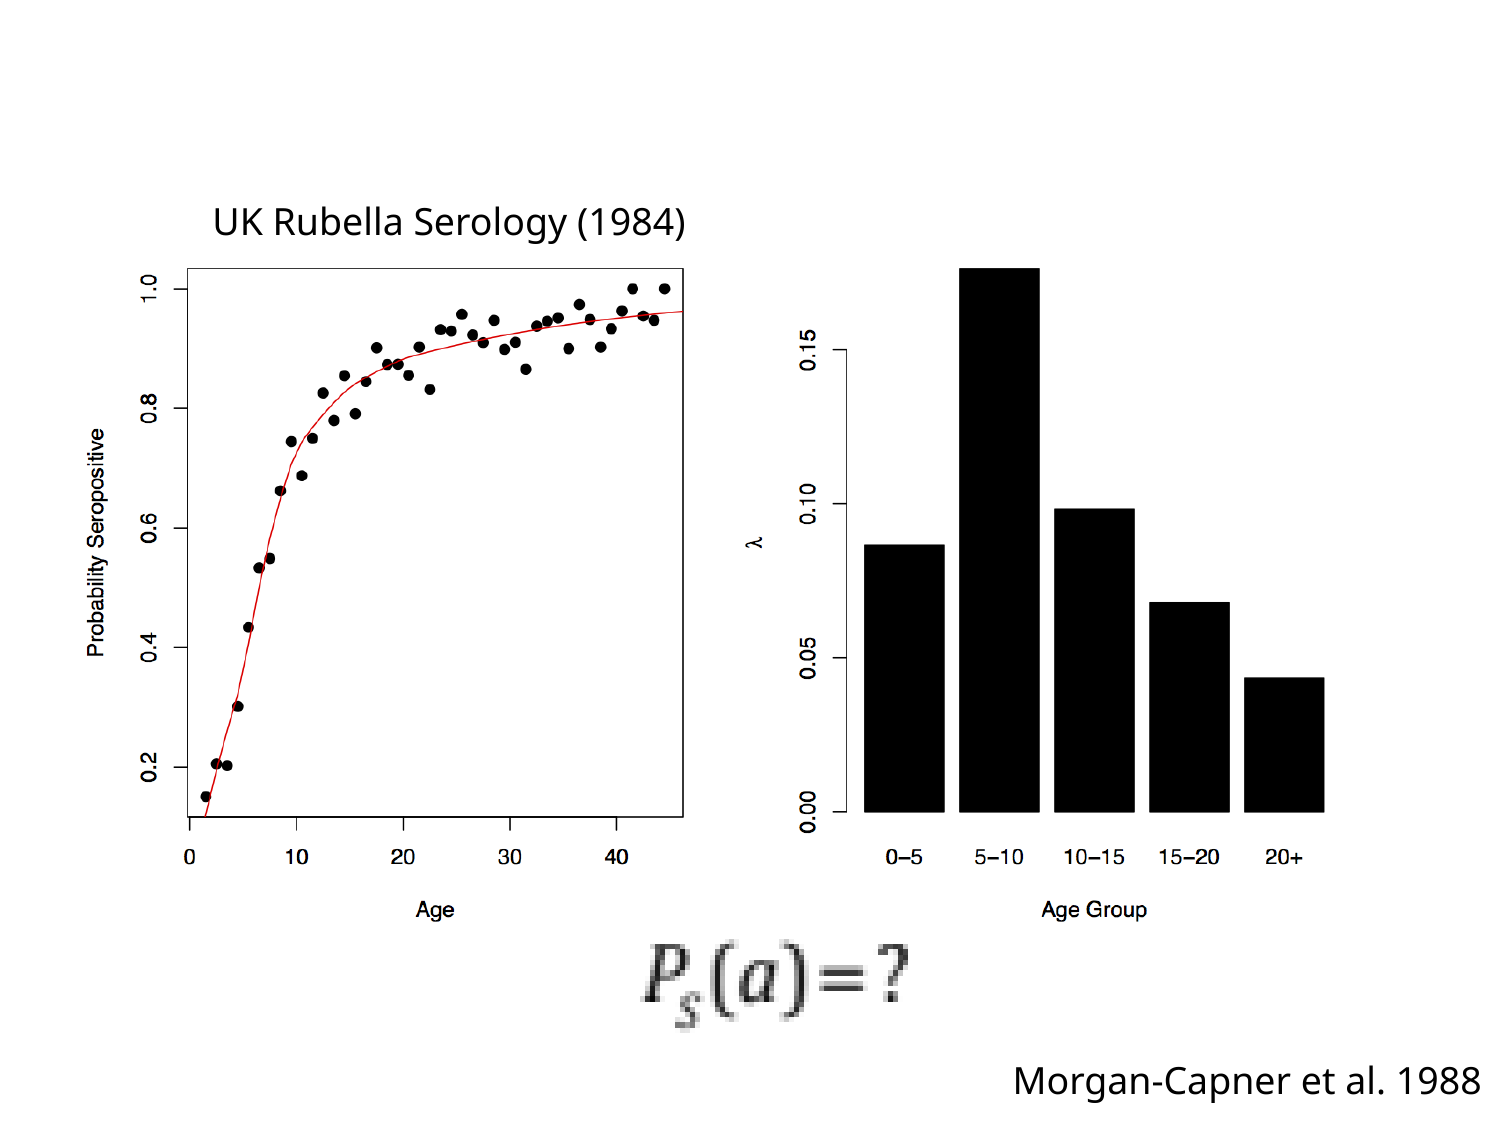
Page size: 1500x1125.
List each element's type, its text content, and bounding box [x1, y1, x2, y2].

picture [79, 160, 1397, 952]
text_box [631, 903, 914, 1039]
text_box Morgan-Capner et al. 1988 [997, 1050, 1497, 1110]
